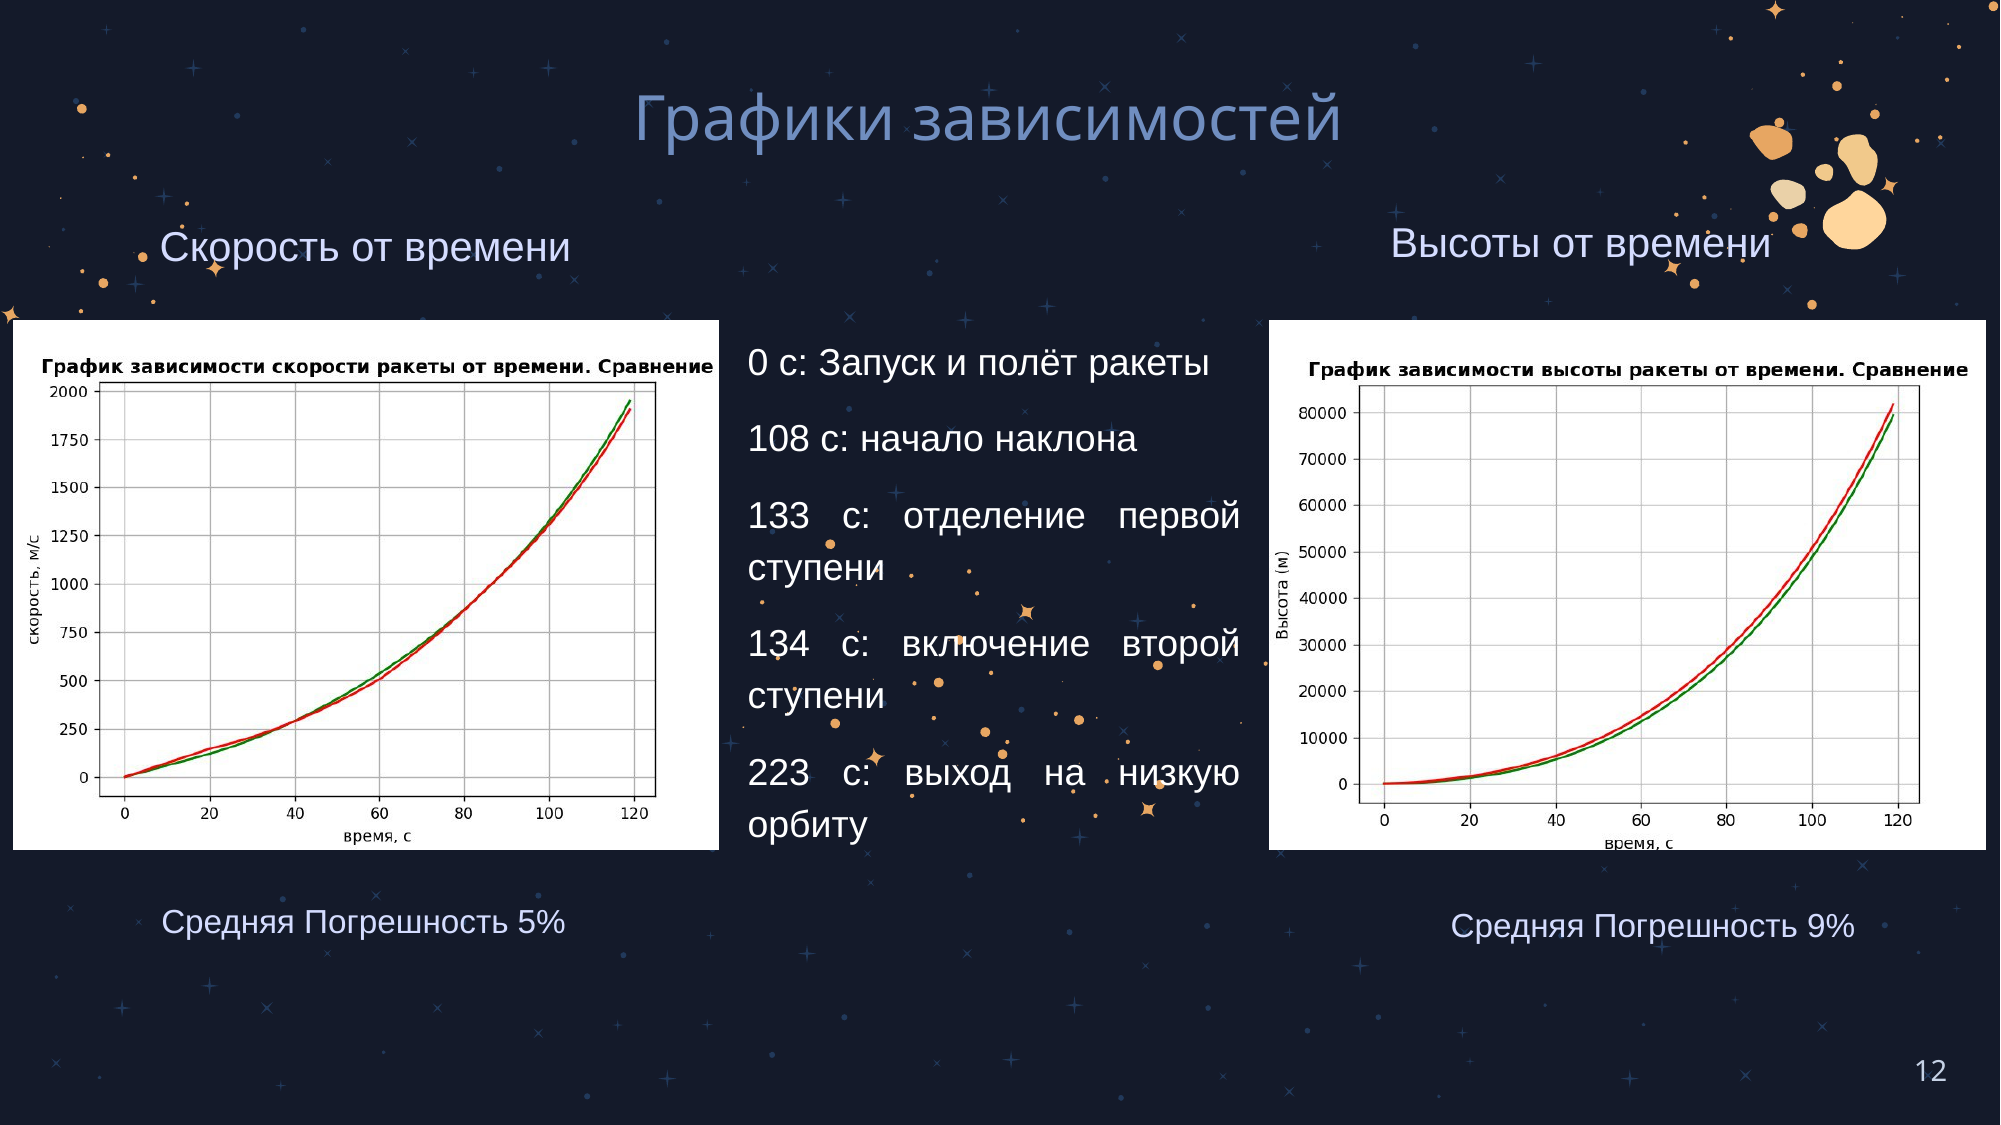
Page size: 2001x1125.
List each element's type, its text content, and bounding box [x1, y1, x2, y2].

picture [1269, 320, 1987, 851]
text_box Высоты от времени [1375, 208, 1805, 273]
title Графики зависимостей [144, 52, 1833, 178]
slide_number 12 [1512, 1042, 1963, 1103]
text_box 0 с: Запуск и полёт ракеты 108 с: начало наклона 133 с: отделение первой ступени 134 с: включение второй ступени 223 с: выход на низкую орбиту [732, 323, 1256, 852]
text_box Средняя Погрешность 5% [146, 892, 650, 948]
text_box Скорость от времени [144, 212, 650, 277]
text_box Средняя Погрешность 9% [1435, 896, 1888, 952]
picture [13, 320, 720, 851]
